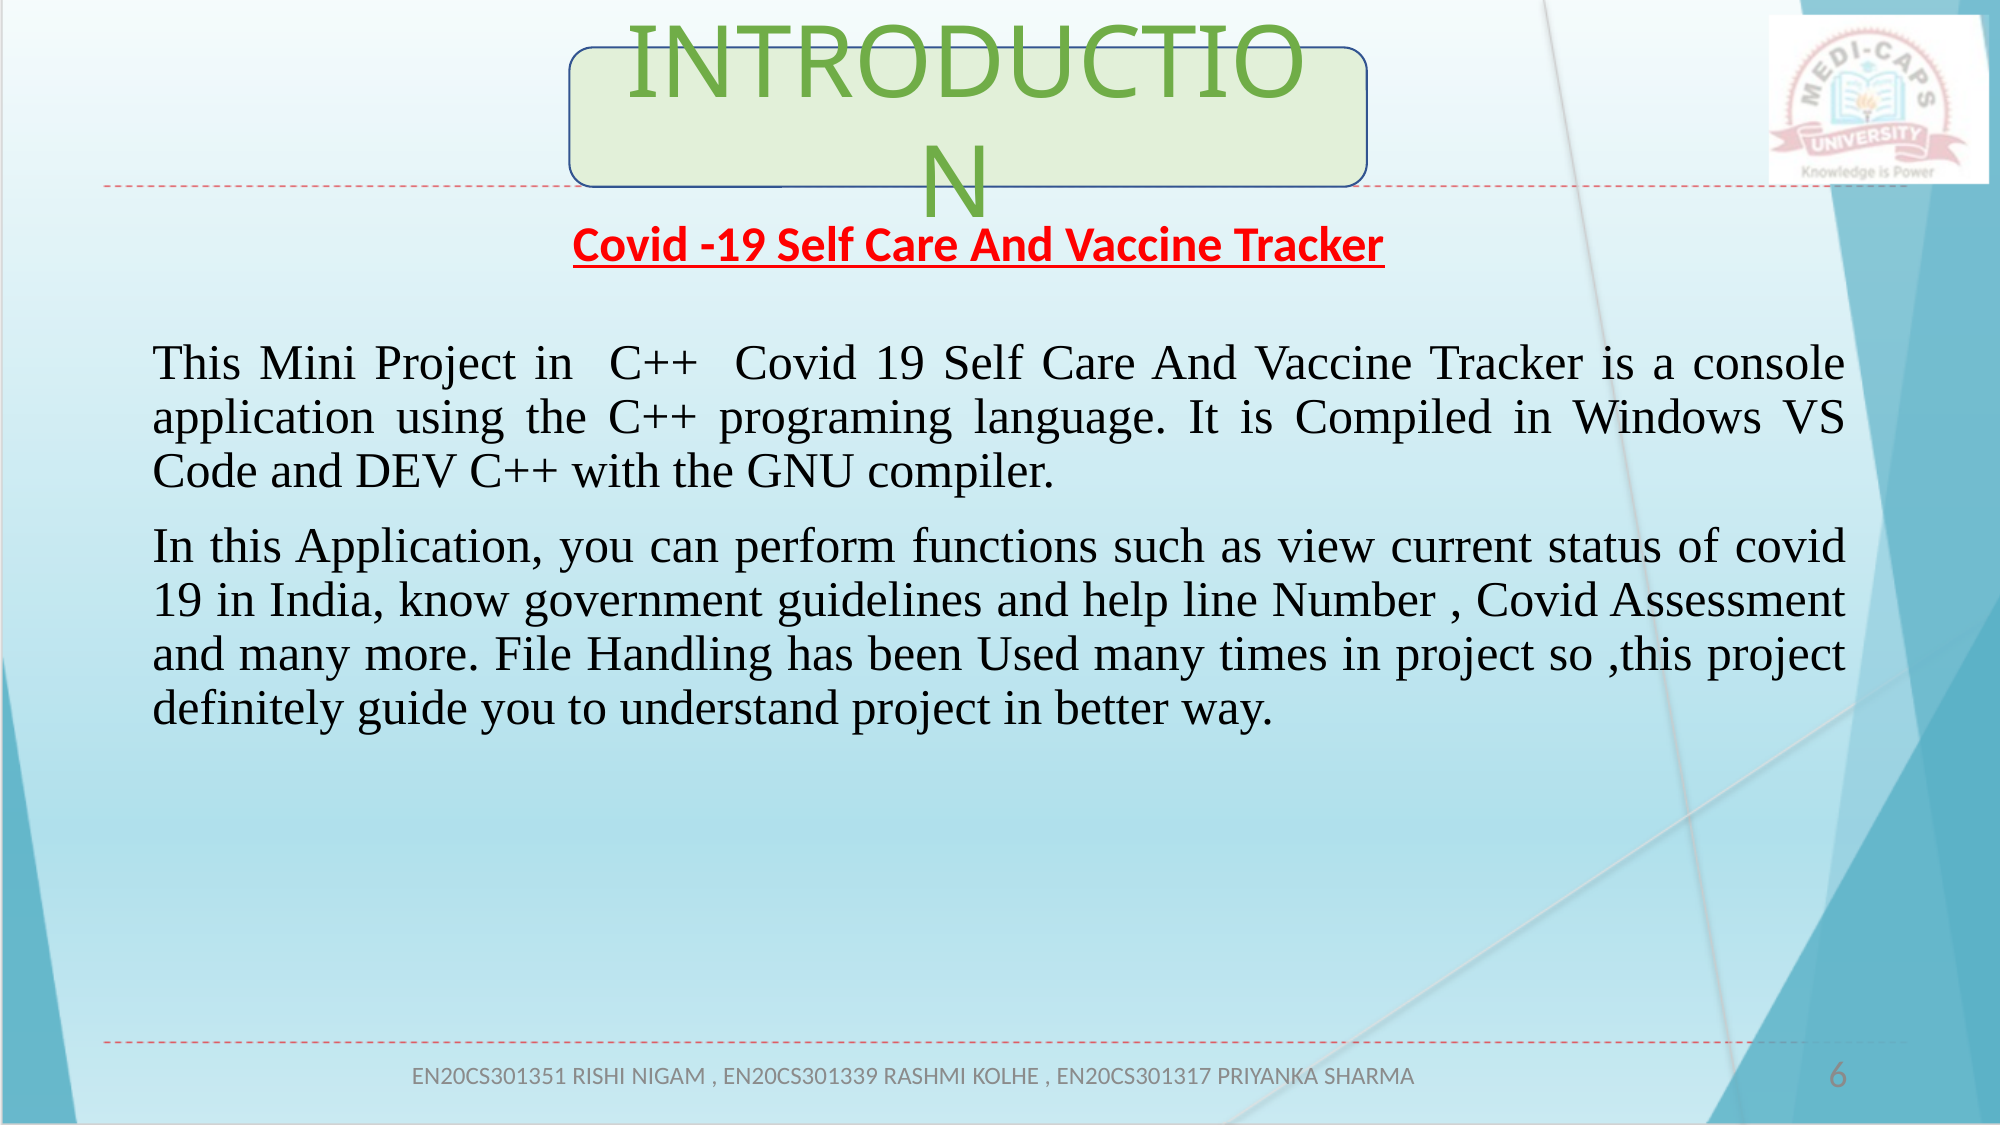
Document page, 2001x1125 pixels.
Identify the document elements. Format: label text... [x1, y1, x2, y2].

text_box Covid -19 Self Care And Vaccine Tracker [558, 204, 1558, 280]
footer EN20CS301351 RISHI NIGAM , EN20CS301339 RASHMI KOLHE , EN20CS301317 PRIYANKA SHARMA [88, 1044, 1739, 1104]
text_box Front Page [0, 0, 2000, 1125]
slide_number 6 [1412, 1042, 1863, 1103]
text_box INTRODUCTION [568, 46, 1368, 188]
list This Mini Project in C++ Covid 19 Self Care And Vaccine Tracker is a console application using the C++ programing language. It is Compiled in Windows VS Code and DEV C++ with the GNU compiler. In this Application, you can perform functions such as view current status of covid 19 in India, know government guidelines and help line Number , Covid Assessment and many more. File Handling has been Used many times in project so ,this project definitely guide you to understand project in better way. [137, 328, 1863, 1043]
